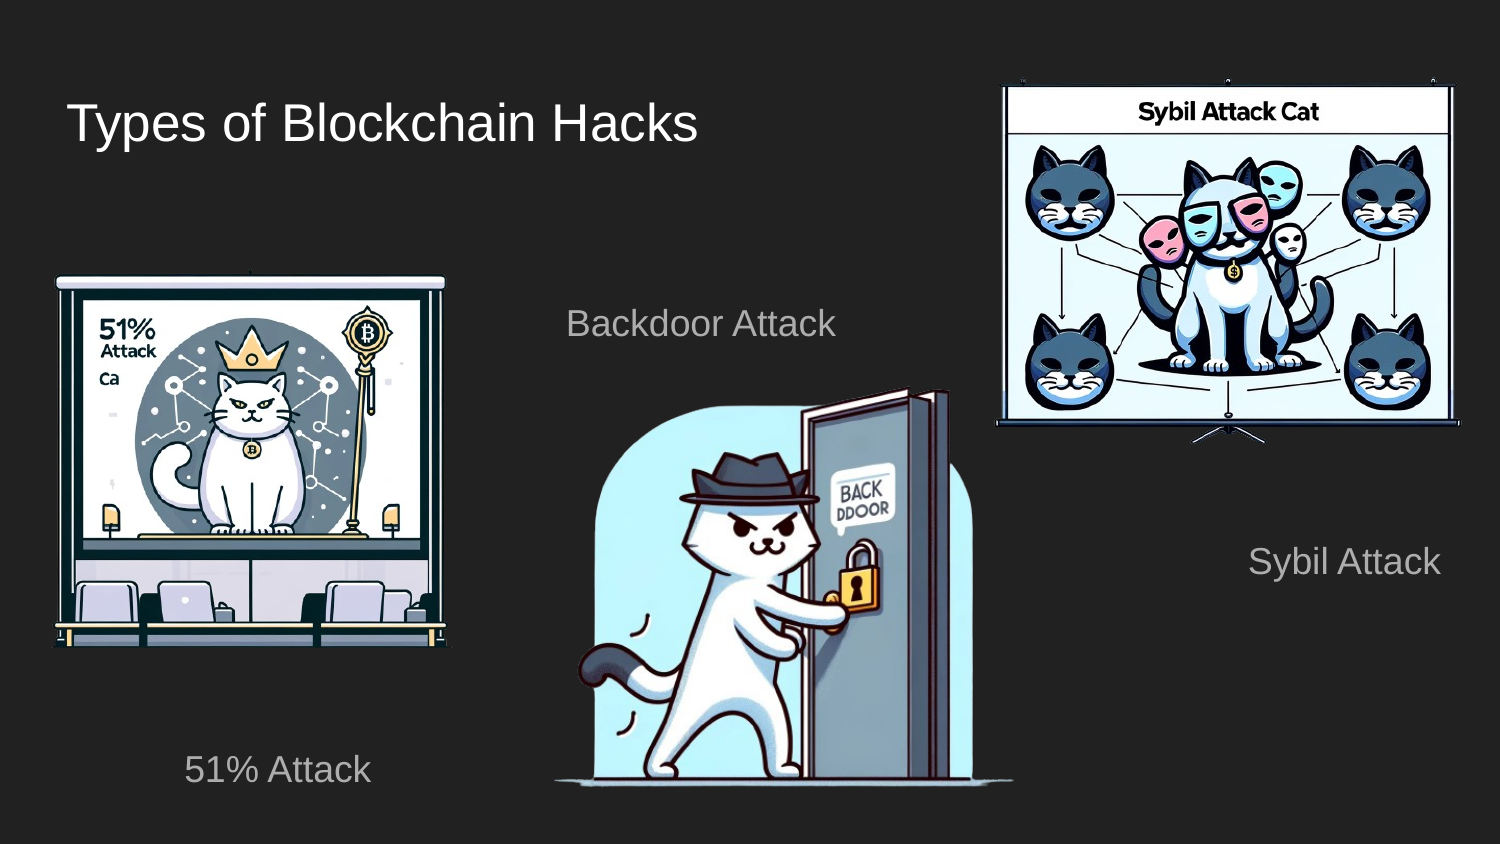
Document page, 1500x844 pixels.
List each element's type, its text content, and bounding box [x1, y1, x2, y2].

text_box Backdoor Attack [457, 284, 951, 360]
text_box 51% Attack [28, 730, 521, 806]
picture [50, 257, 453, 659]
text_box Sybil Attack [1095, 522, 1500, 598]
picture [526, 20, 1463, 844]
title Types of Blockchain Hacks [51, 72, 986, 167]
